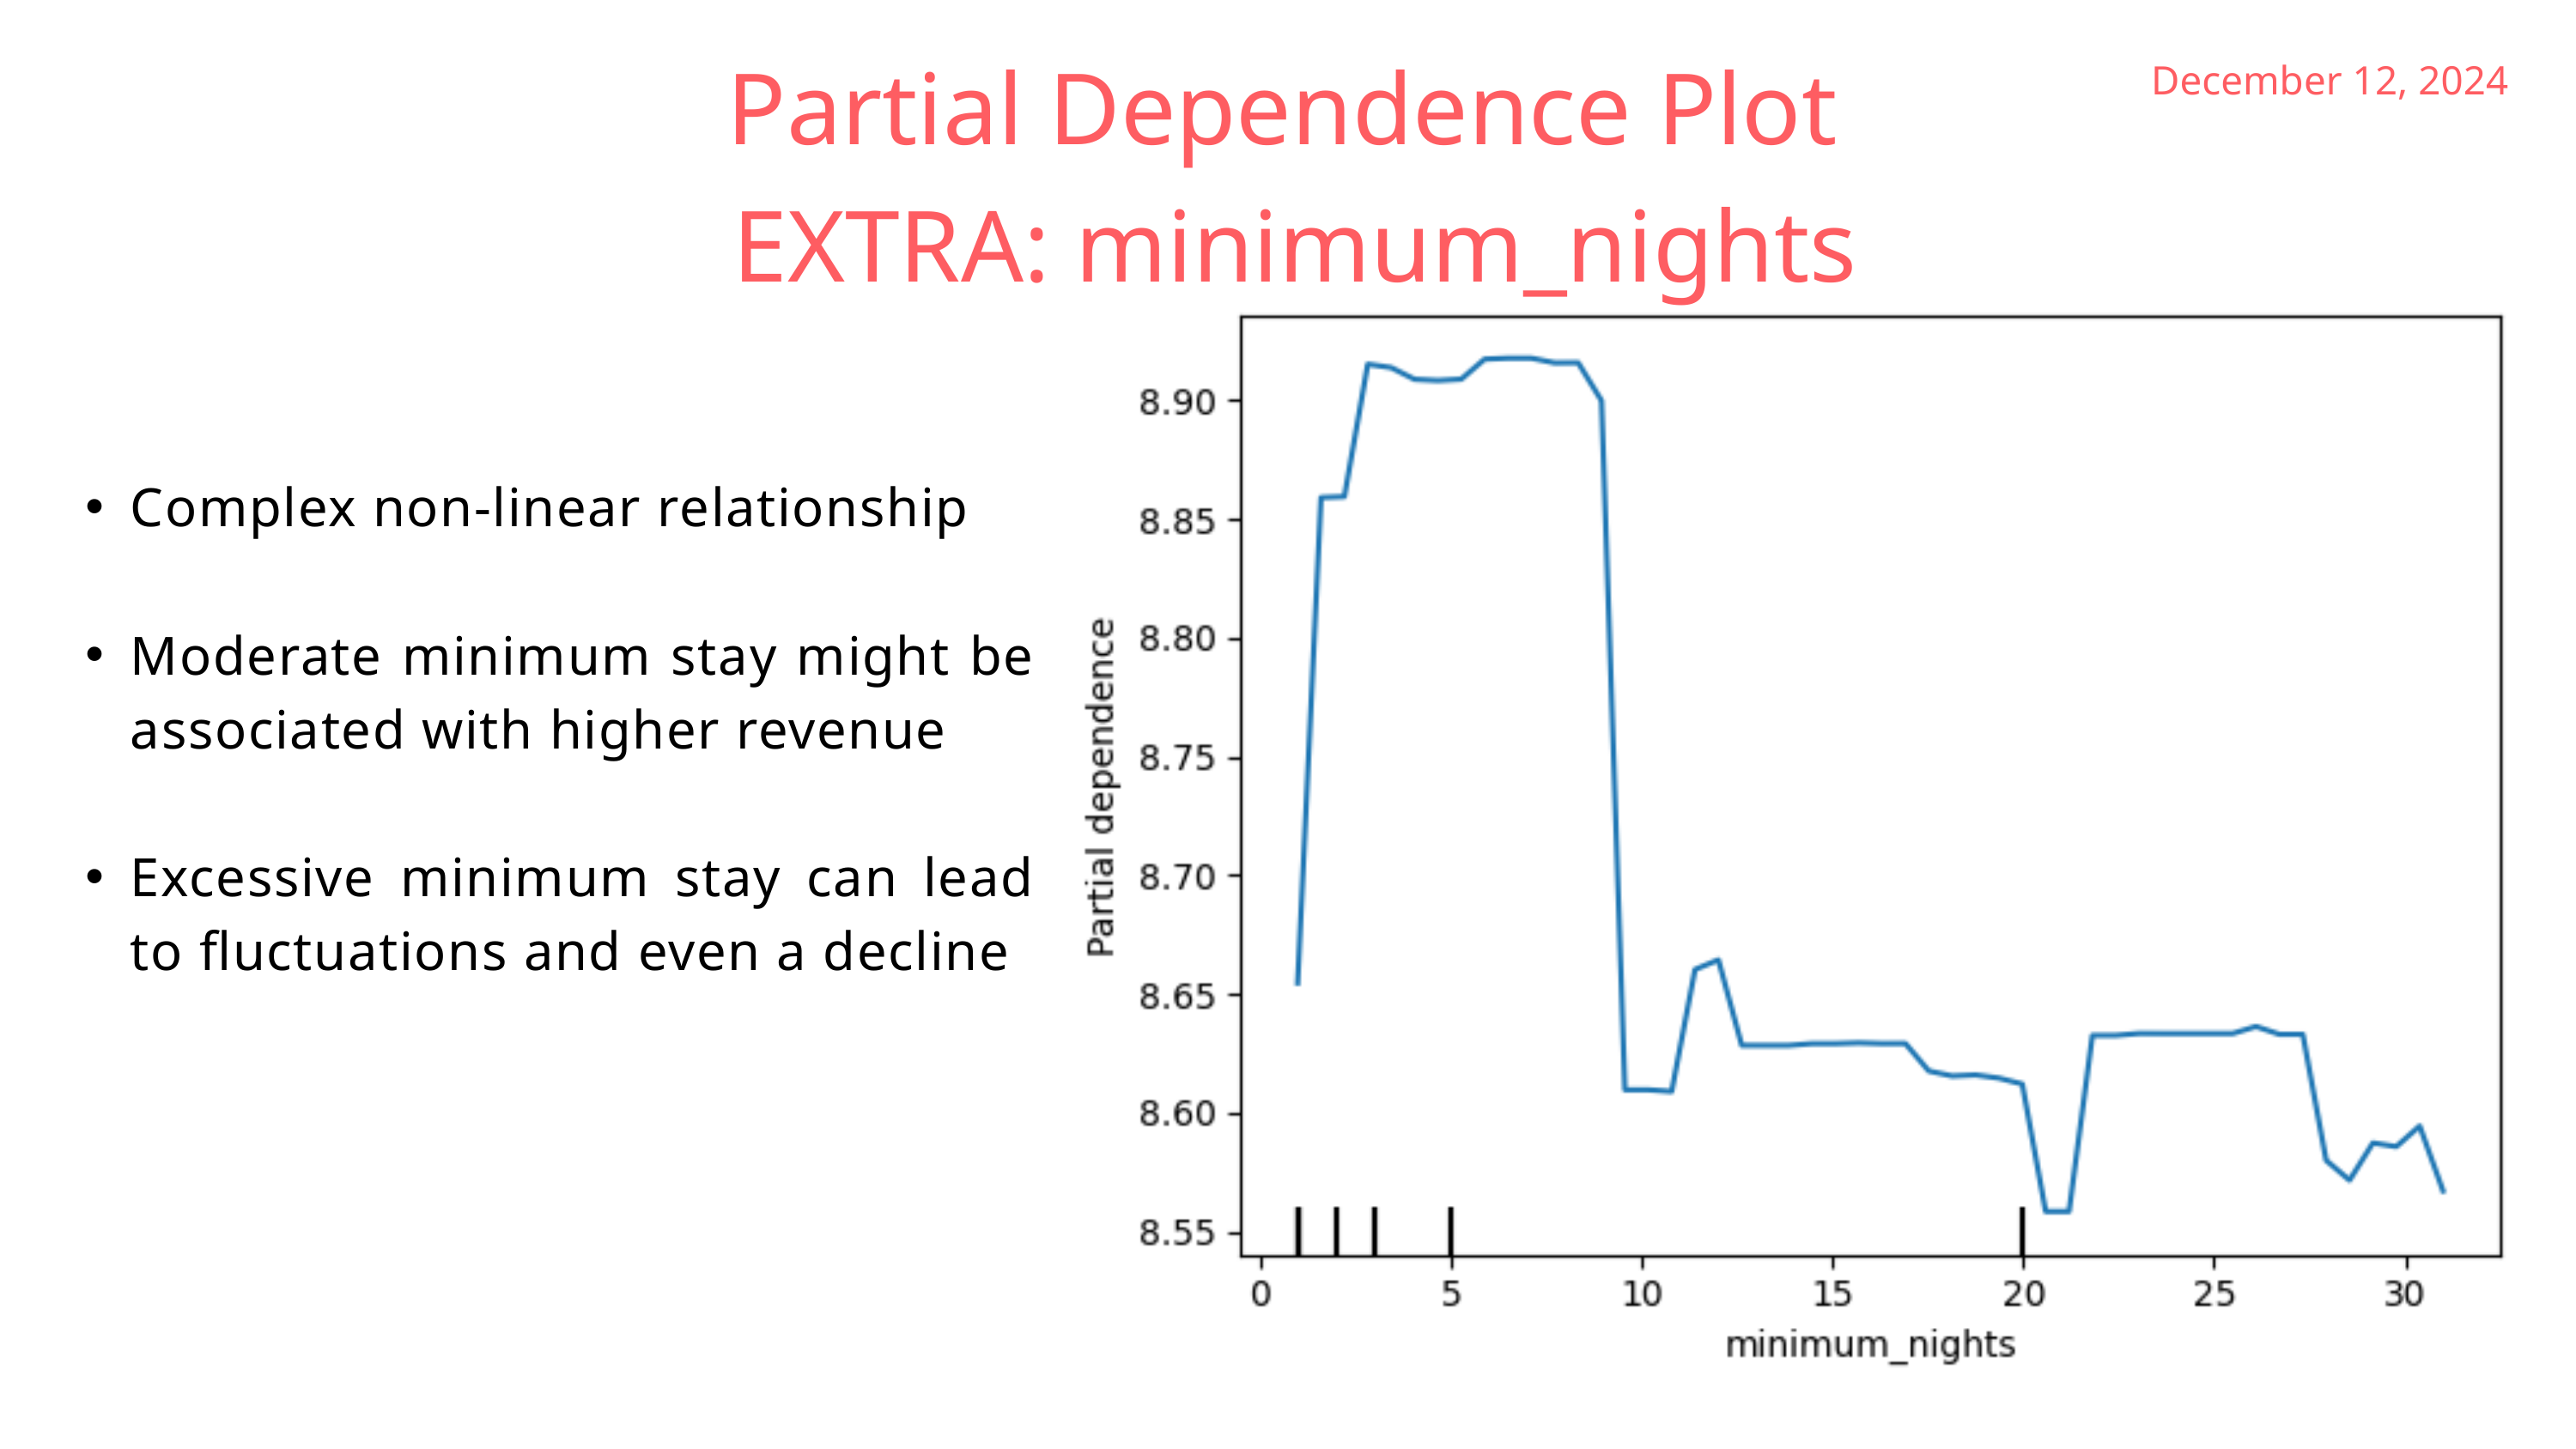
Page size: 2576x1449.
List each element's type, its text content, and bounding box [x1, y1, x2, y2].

text_box [1063, 302, 2526, 1391]
text_box Partial Dependence Plot EXTRA: minimum_nights [40, 26, 2550, 302]
text_box Complex non-linear relationship Moderate minimum stay might be associated with higher revenue Excessive minimum stay can lead to fluctuations and even a decline [40, 463, 1036, 981]
